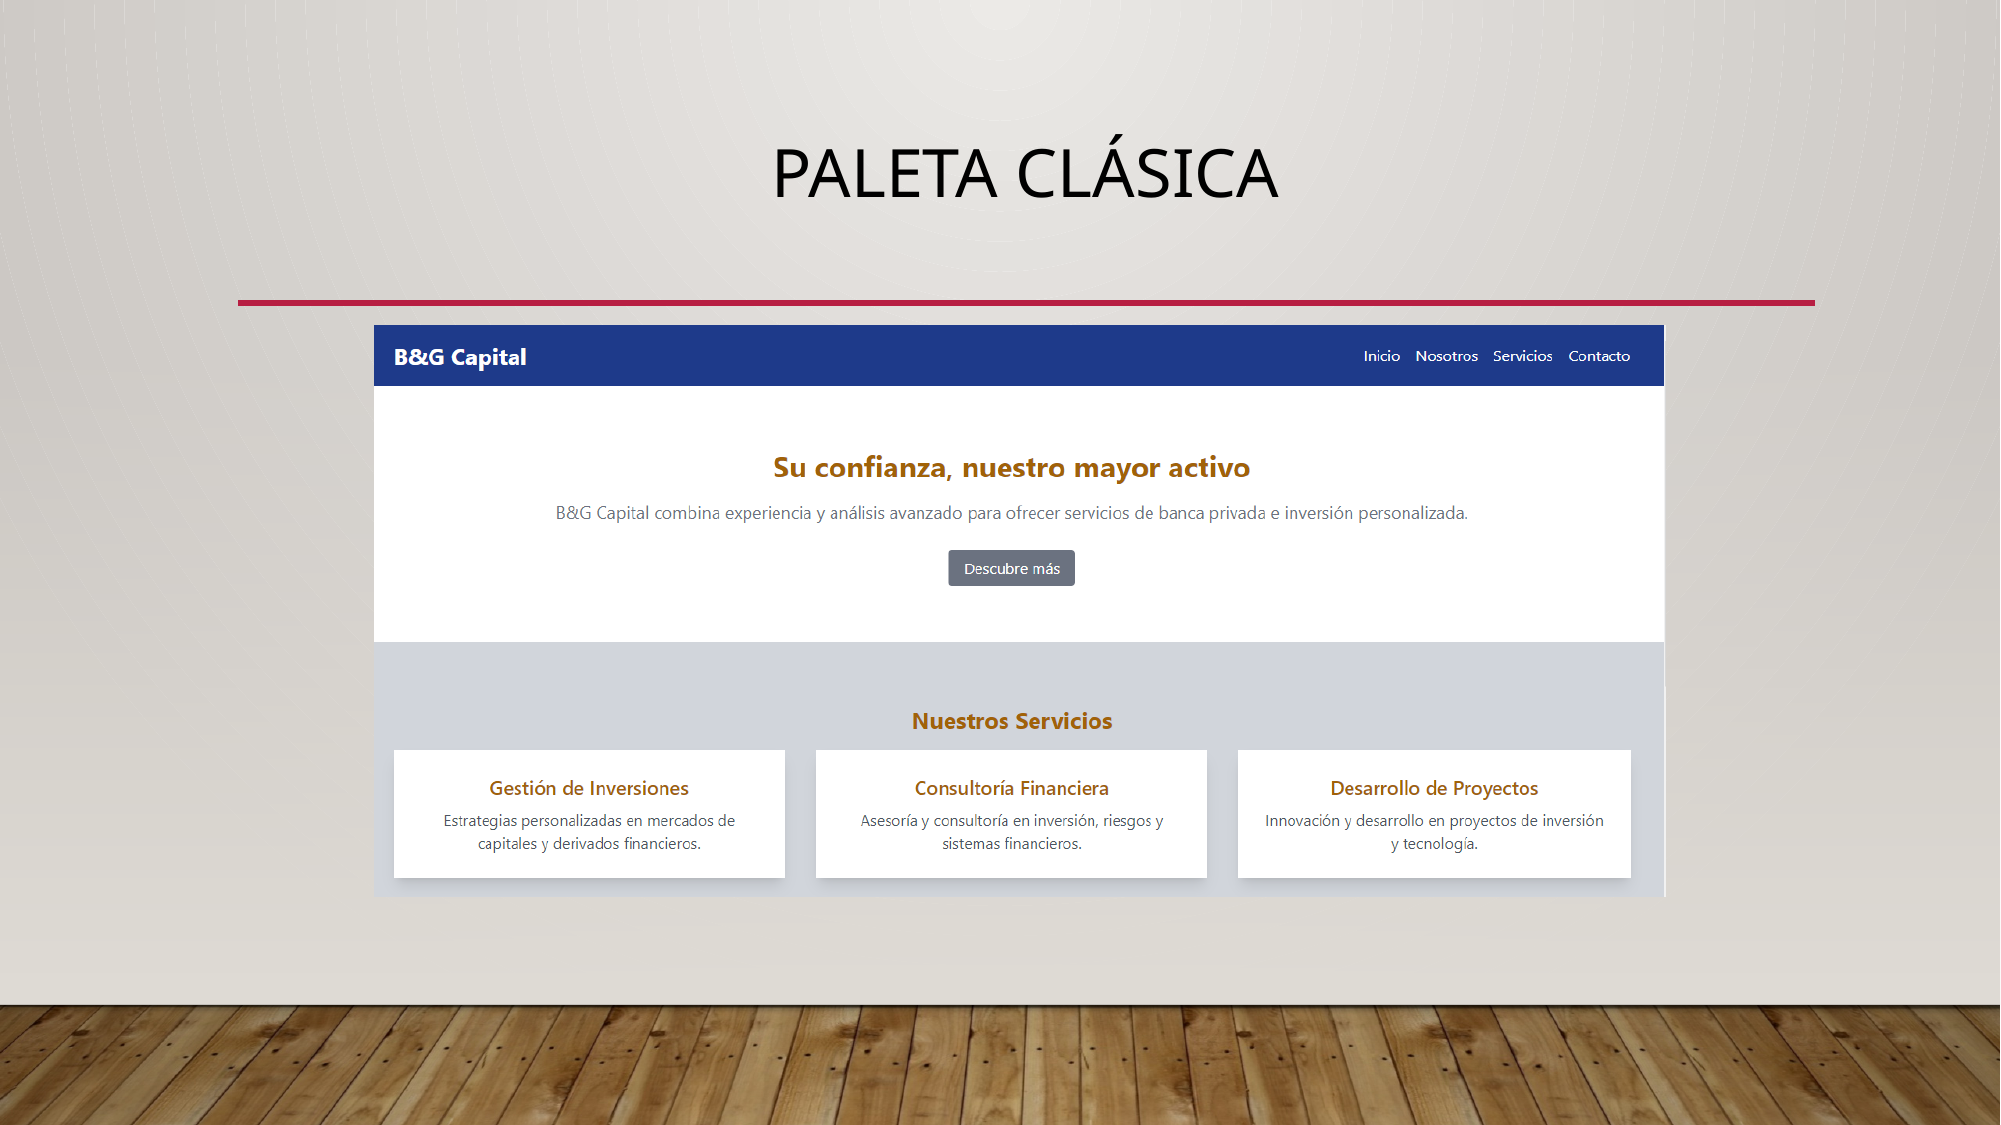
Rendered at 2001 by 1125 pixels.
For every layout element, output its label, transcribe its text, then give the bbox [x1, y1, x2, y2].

title Paleta Clásica [238, 131, 1814, 305]
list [373, 325, 1667, 897]
picture [0, 1005, 2000, 1125]
